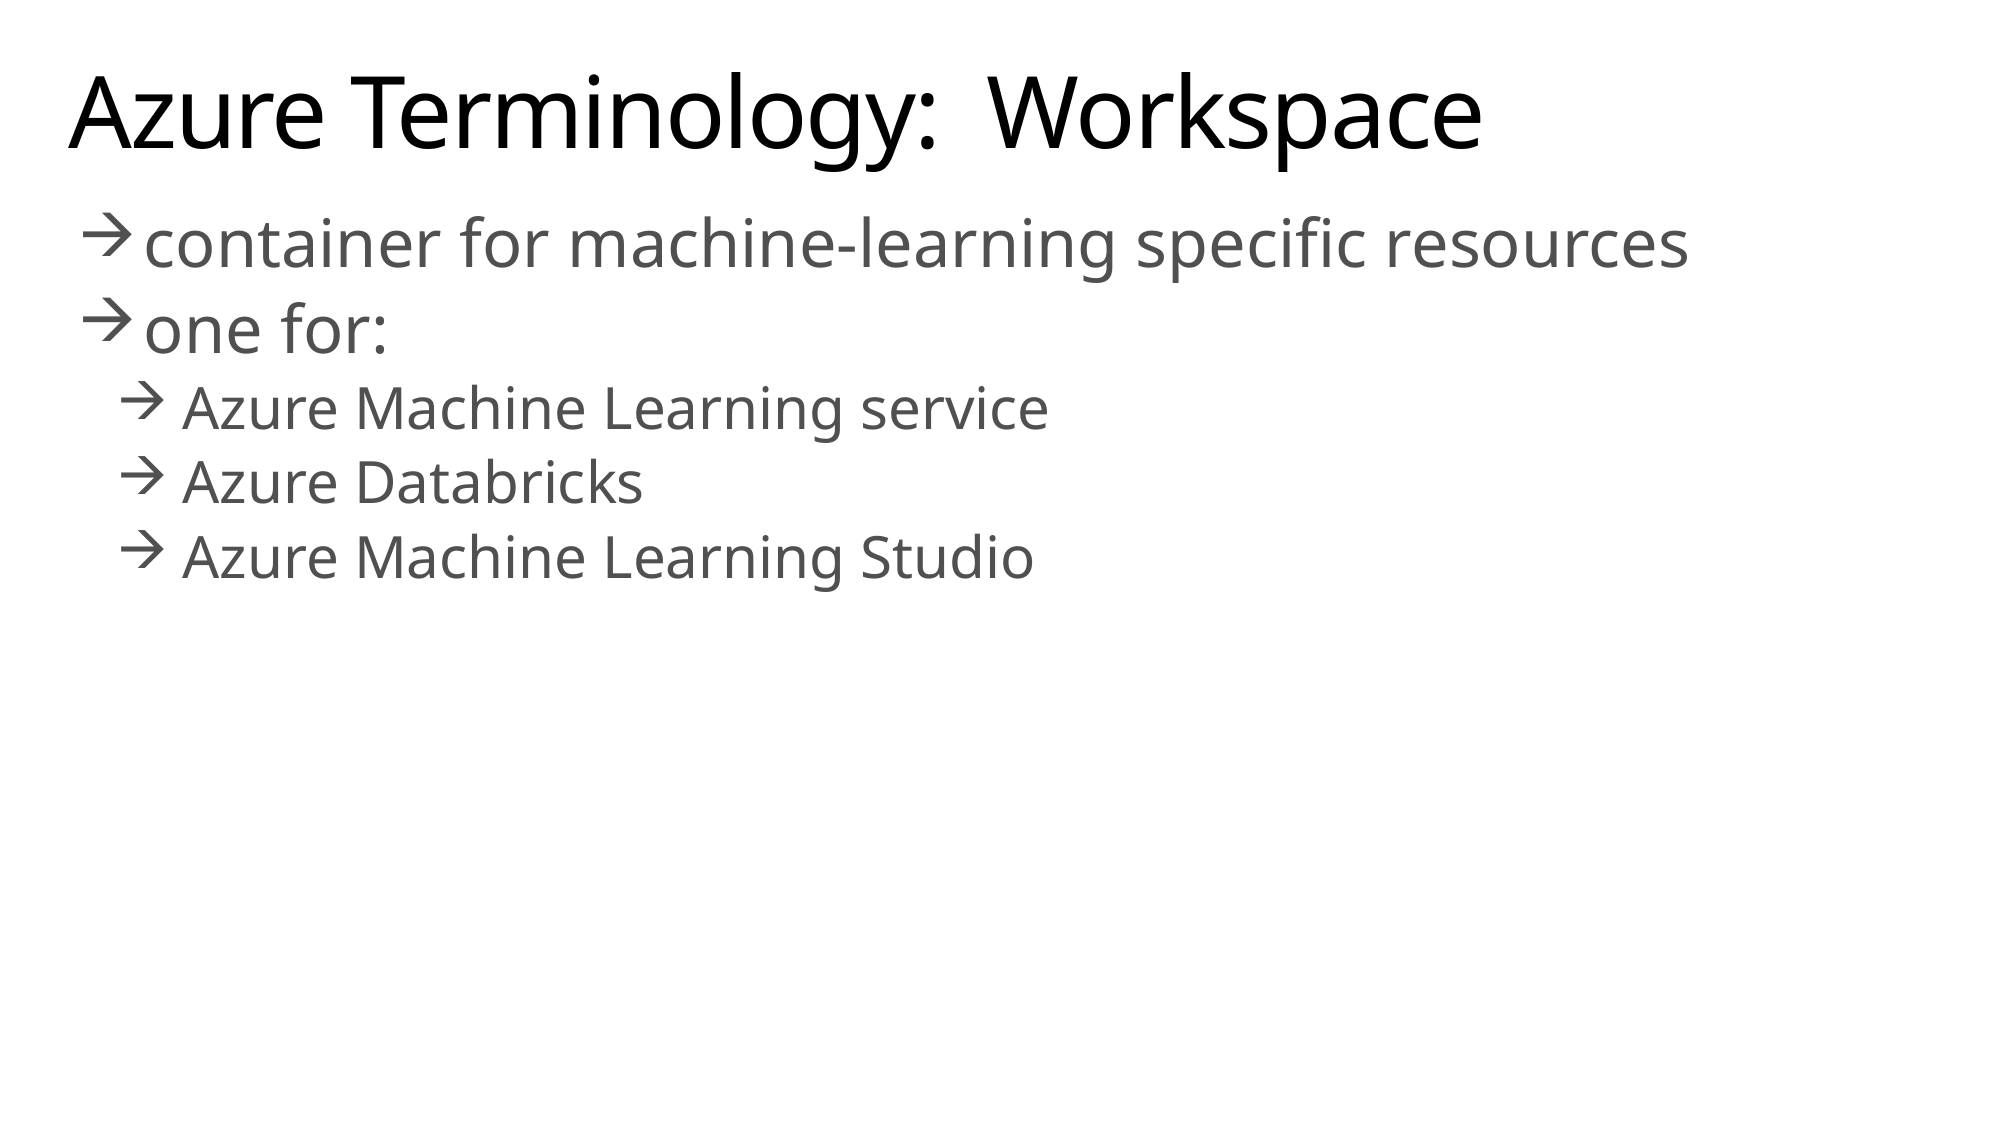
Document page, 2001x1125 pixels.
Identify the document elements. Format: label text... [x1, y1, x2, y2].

subtitle container for machine-learning specific resources one for: Azure Machine Learning service Azure Databricks Azure Machine Learning Studio [54, 195, 2000, 847]
title Azure Terminology: Workspace [44, 47, 1957, 196]
